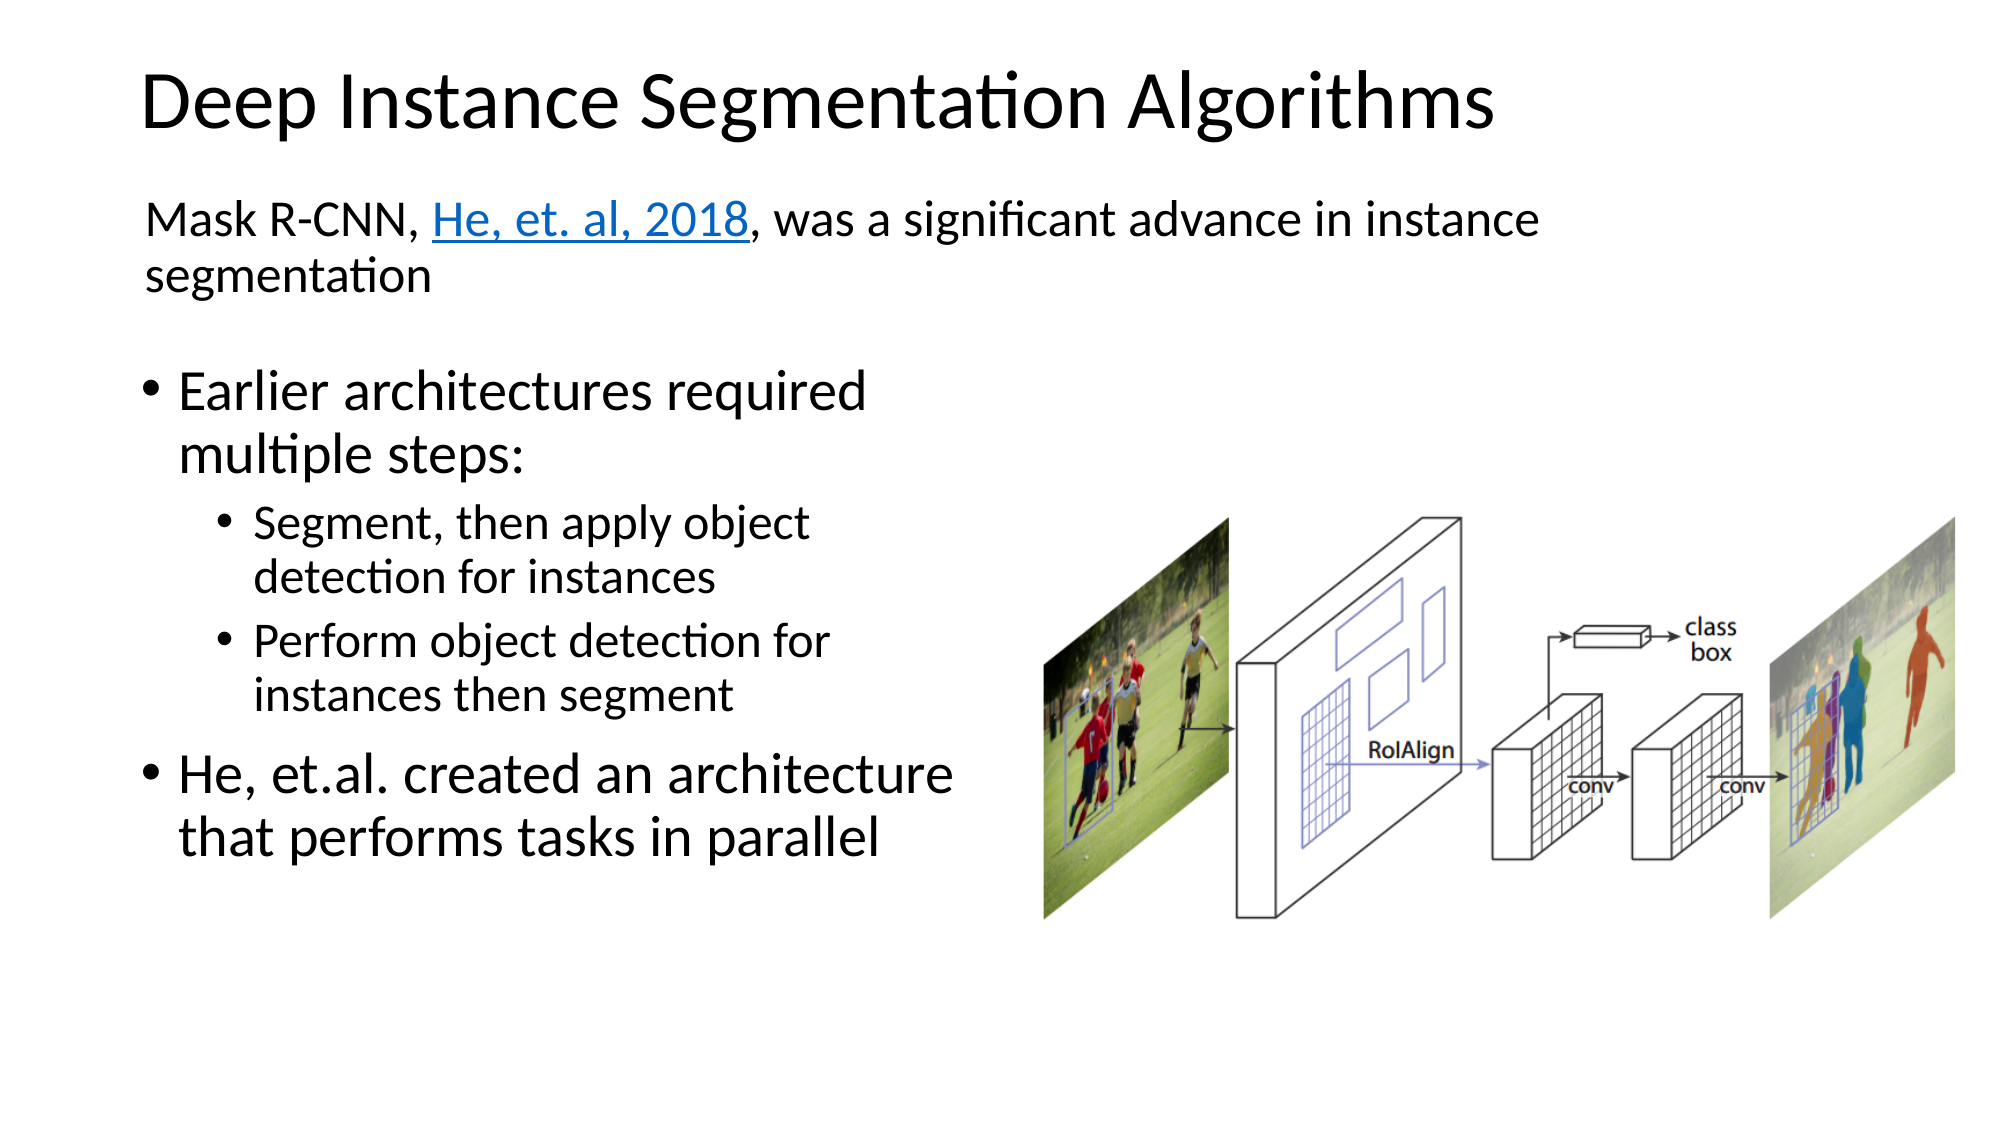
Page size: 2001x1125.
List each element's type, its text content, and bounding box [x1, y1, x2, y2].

text_box Earlier architectures required multiple steps: Segment, then apply object detection for instances Perform object detection for instances then segment He, et.al. created an architecture that performs tasks in parallel [125, 352, 977, 1042]
title Deep Instance Segmentation Algorithms [125, 29, 1851, 173]
picture [1031, 509, 1969, 932]
list Mask R-CNN, He, et. al, 2018, was a significant advance in instance segmentation [129, 184, 1855, 313]
